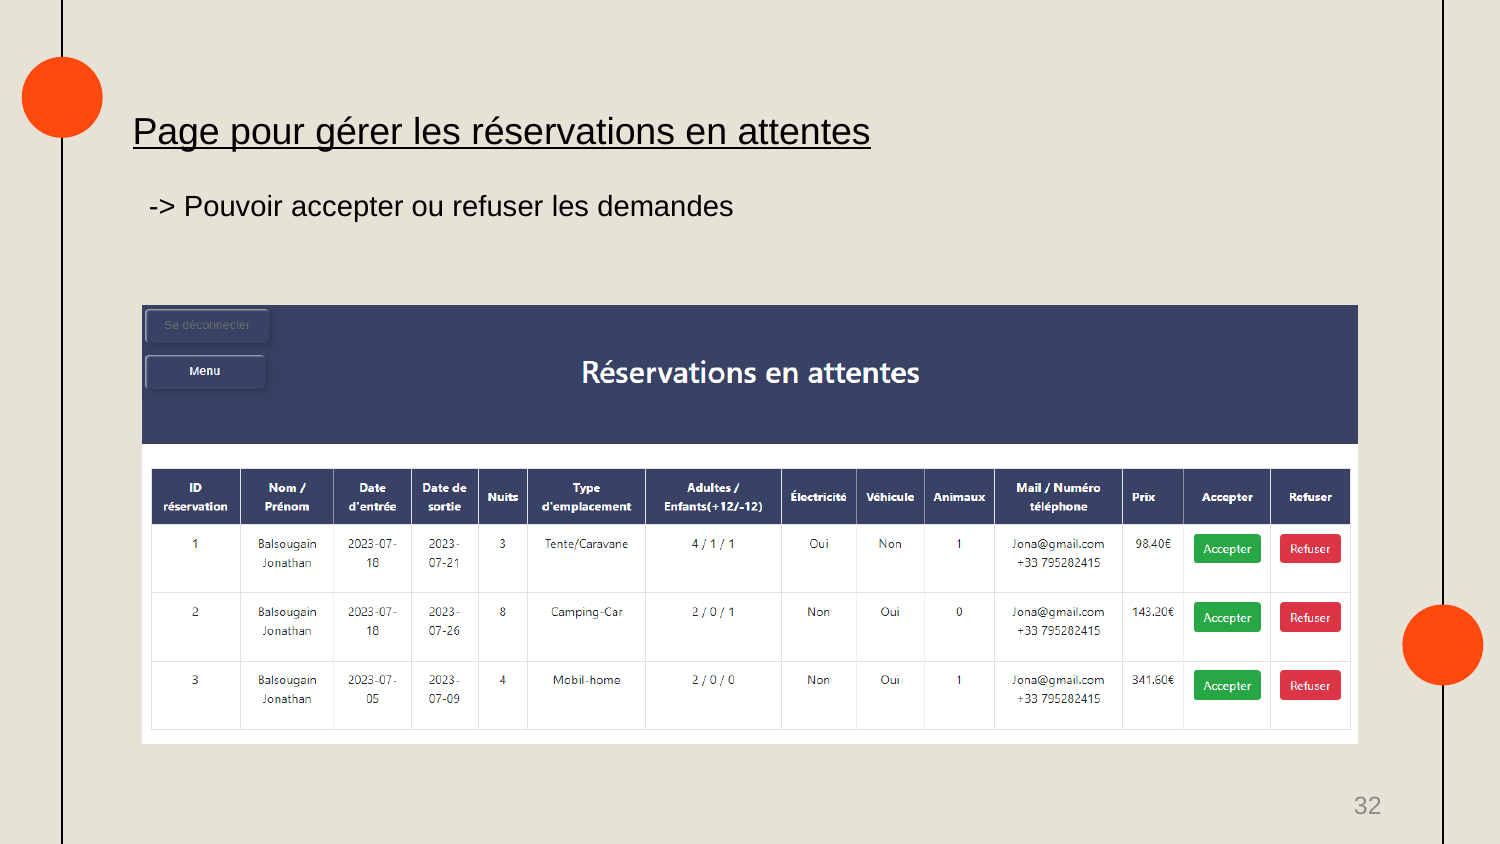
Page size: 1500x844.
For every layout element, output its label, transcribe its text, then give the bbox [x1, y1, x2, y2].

text_box [21, 57, 57, 138]
text_box [1402, 604, 1438, 686]
text_box Page pour gérer les réservations en attentes -> Pouvoir accepter ou refuser les demandes [117, 100, 1428, 324]
text_box [1448, 604, 1484, 686]
slide_number 32 [1059, 782, 1397, 828]
picture [141, 305, 1359, 744]
text_box [67, 57, 103, 138]
